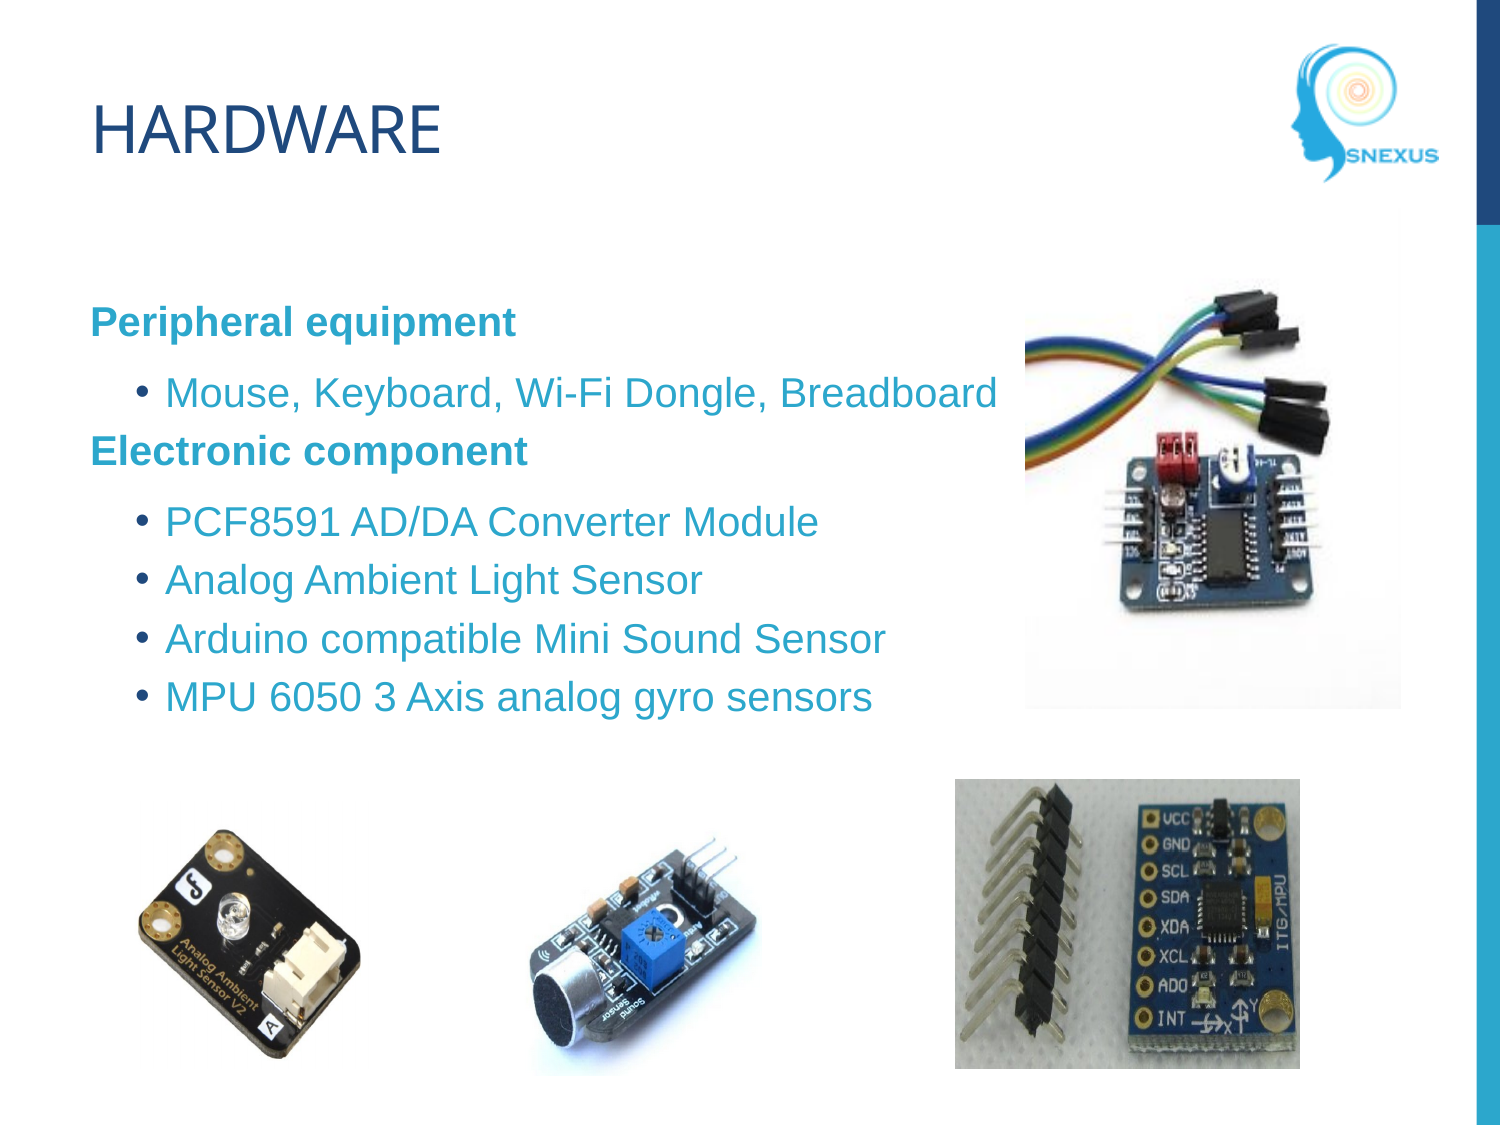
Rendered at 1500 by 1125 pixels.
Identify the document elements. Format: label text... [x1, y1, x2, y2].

picture [1284, 41, 1440, 192]
list Peripheral equipment Mouse, Keyboard, Wi-Fi Dongle, Breadboard Electronic component PCF8591 AD/DA Converter Module Analog Ambient Light Sensor Arduino compatible Mini Sound Sensor MPU 6050 3 Axis analog gyro sensors [75, 287, 1325, 1005]
picture [508, 793, 764, 1077]
picture [1024, 207, 1401, 710]
picture [127, 800, 370, 1069]
picture [954, 779, 1300, 1069]
title Hardware [75, 64, 1025, 175]
